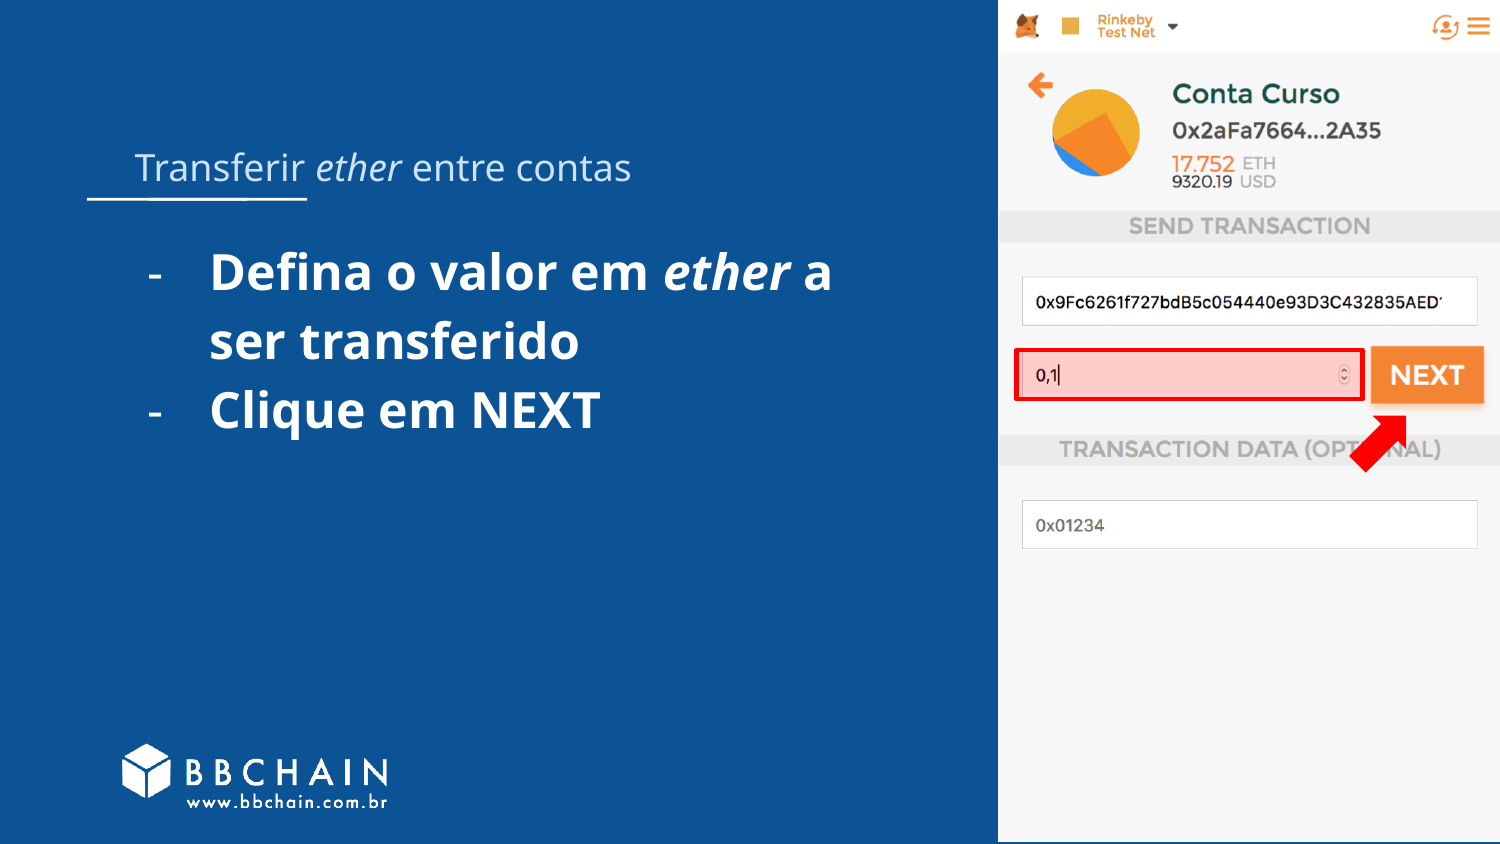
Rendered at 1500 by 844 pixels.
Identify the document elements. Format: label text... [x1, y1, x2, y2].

text_box Transferir ether entre contas [119, 0, 964, 204]
picture [122, 743, 387, 808]
title Defina o valor em ether a ser transferido Clique em NEXT [119, 216, 932, 466]
picture [998, 0, 1500, 843]
